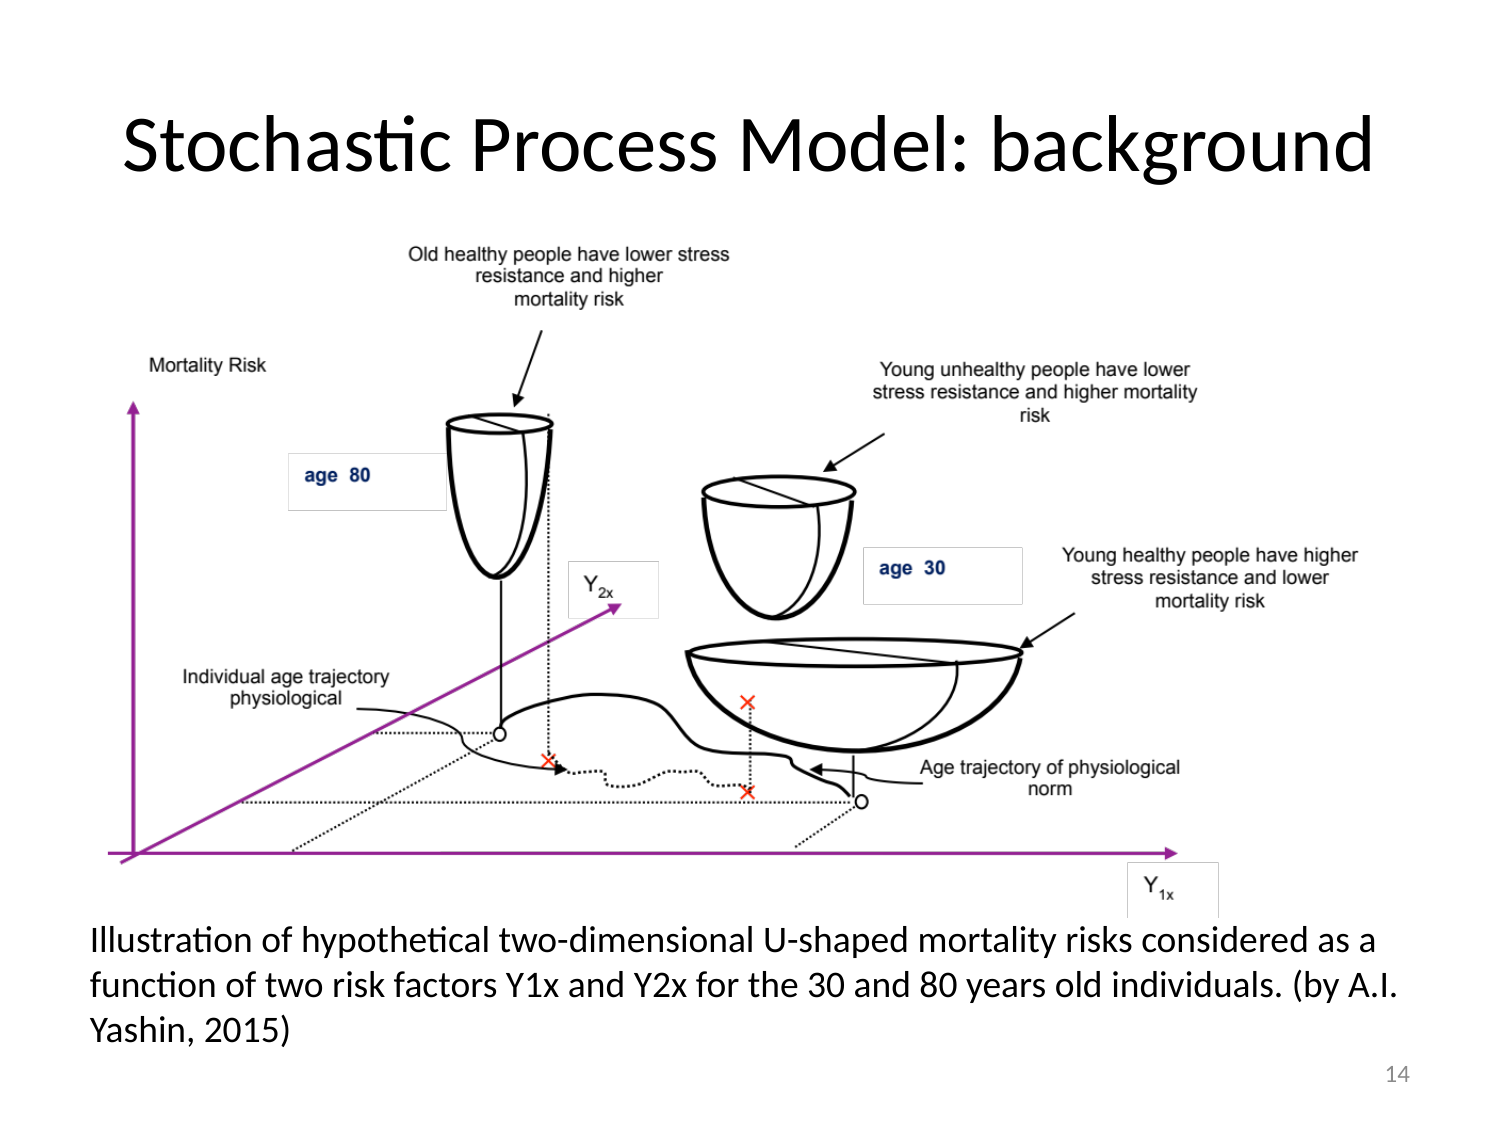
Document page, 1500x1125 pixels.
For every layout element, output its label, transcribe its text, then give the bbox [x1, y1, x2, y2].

slide_number 14 [1074, 1042, 1425, 1103]
picture [107, 232, 1375, 918]
text_box Illustration of hypothetical two-dimensional U-shaped mortality risks considered as a function of two risk factors Y1x and Y2x for the 30 and 80 years old individuals. (by A.I. Yashin, 2015) [74, 907, 1425, 1058]
title Stochastic Process Model: background [75, 45, 1425, 233]
